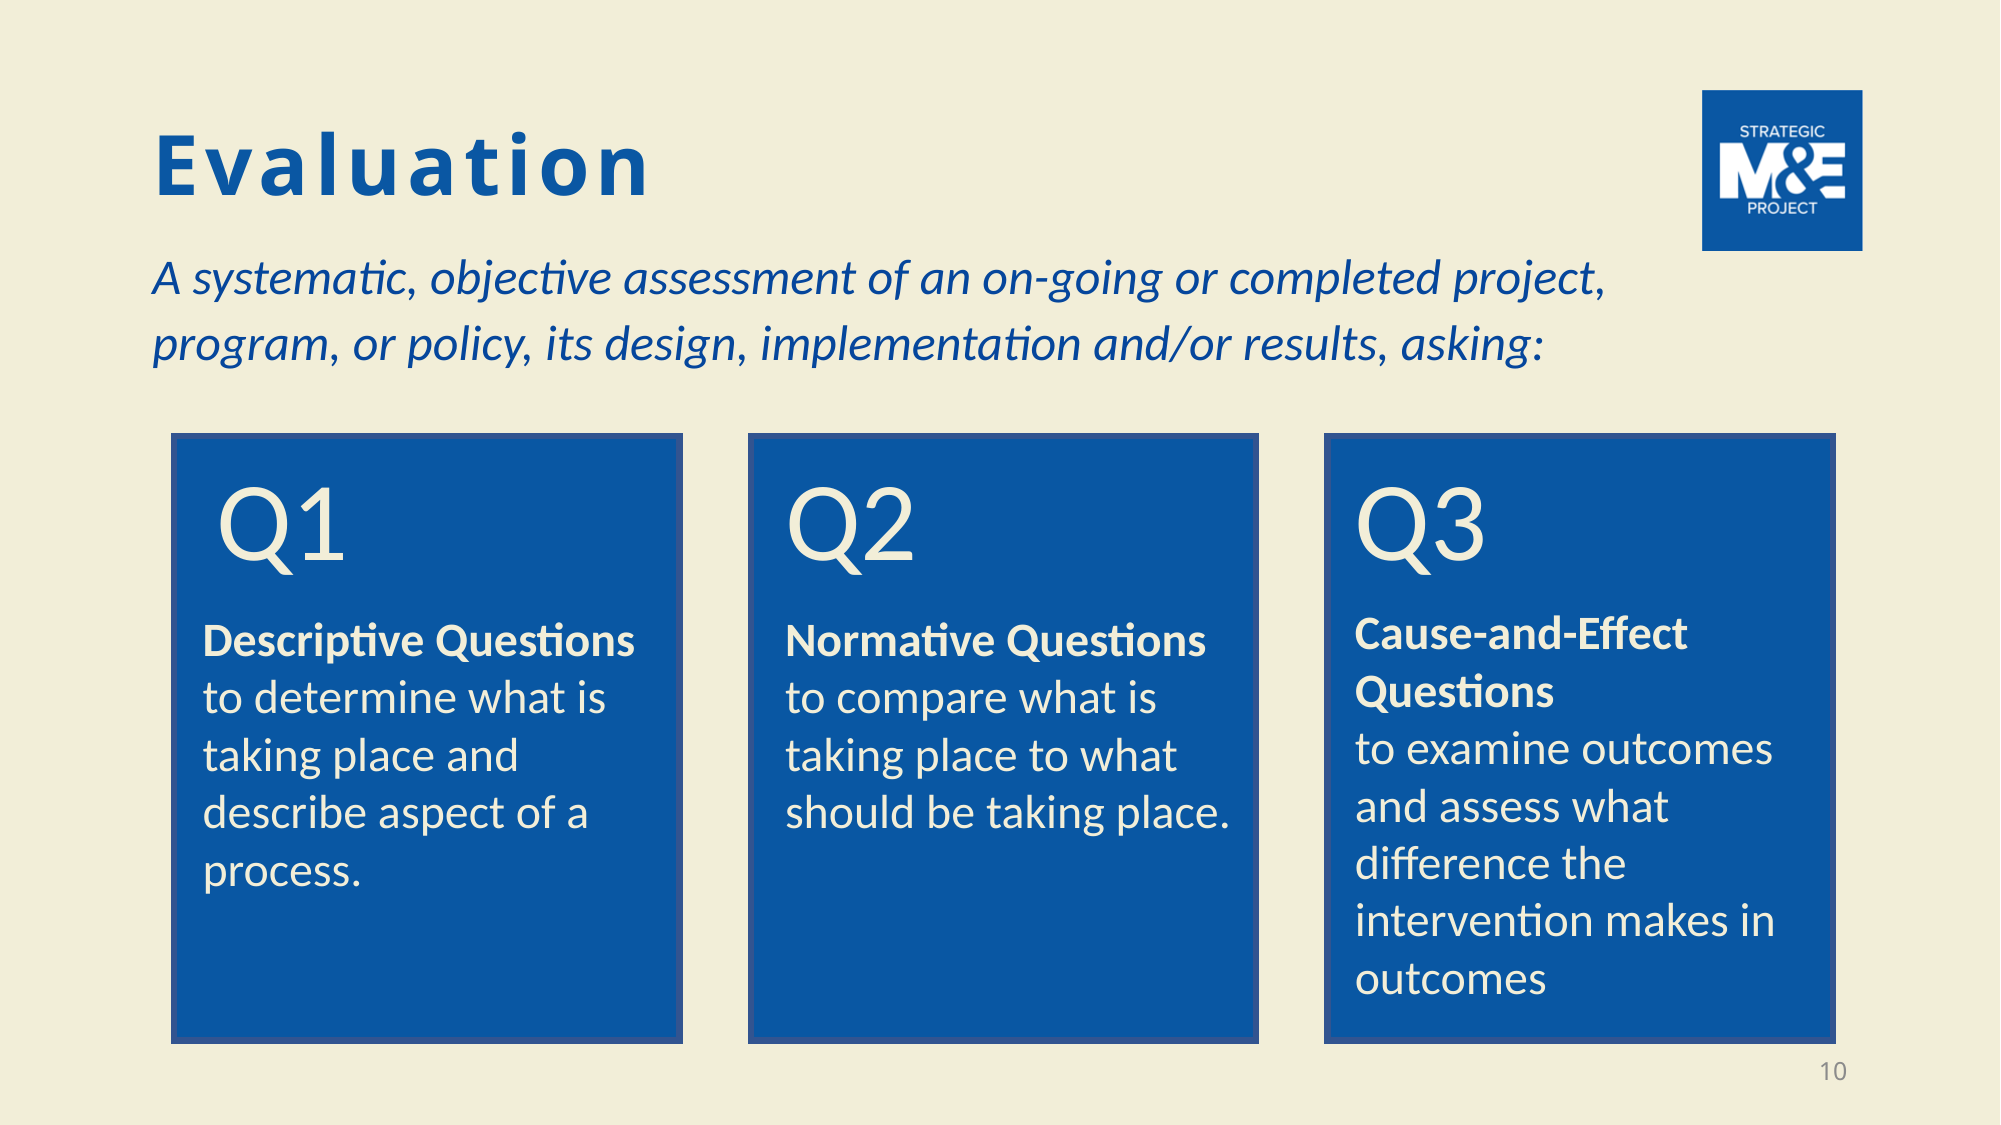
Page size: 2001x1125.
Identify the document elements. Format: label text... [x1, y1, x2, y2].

picture [1702, 90, 1863, 251]
list A systematic, objective assessment of an on-going or completed project, program, or policy, its design, implementation and/or results, asking: [137, 231, 1667, 382]
text_box Q3 [1340, 440, 1550, 591]
text_box Q2 [770, 440, 980, 591]
text_box Descriptive Questions to determine what is taking place and describe aspect of a process. [187, 601, 654, 904]
title Evaluation [137, 59, 1667, 231]
text_box Q1 [201, 440, 411, 591]
text_box [1326, 435, 1834, 1042]
text_box Cause-and-Effect Questions to examine outcomes and assess what difference the intervention makes in outcomes [1340, 594, 1846, 1012]
text_box [750, 435, 1257, 1042]
text_box Normative Questions to compare what is taking place to what should be taking place. [770, 601, 1259, 846]
slide_number 10 [1412, 1042, 1863, 1103]
text_box [173, 435, 681, 1042]
